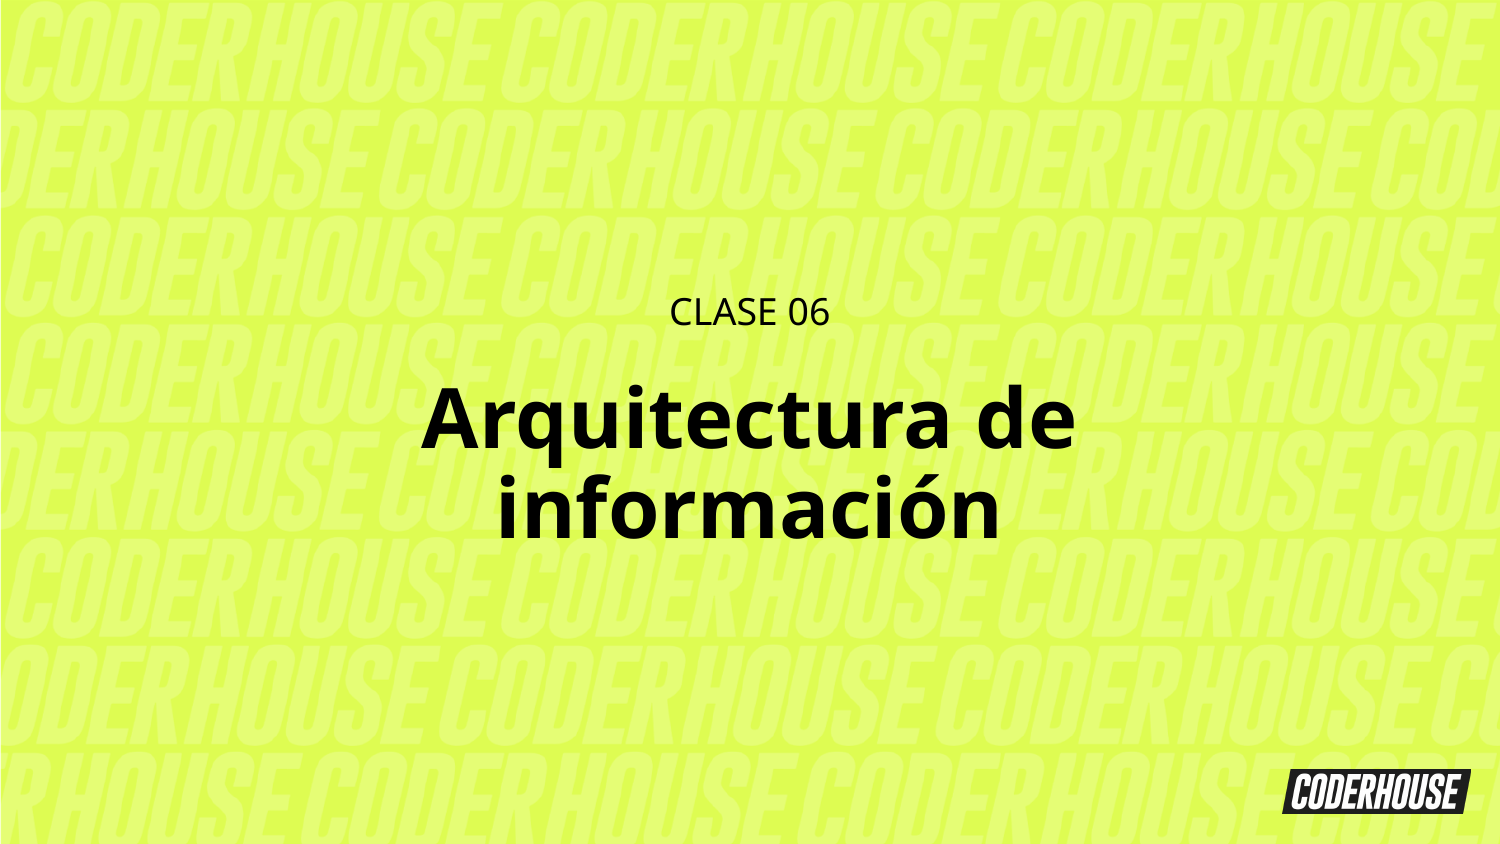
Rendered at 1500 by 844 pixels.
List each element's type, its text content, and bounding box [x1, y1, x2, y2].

text_box CLASE 06 [239, 273, 1261, 349]
picture [0, 0, 1500, 844]
text_box Arquitectura de información [239, 361, 1261, 572]
